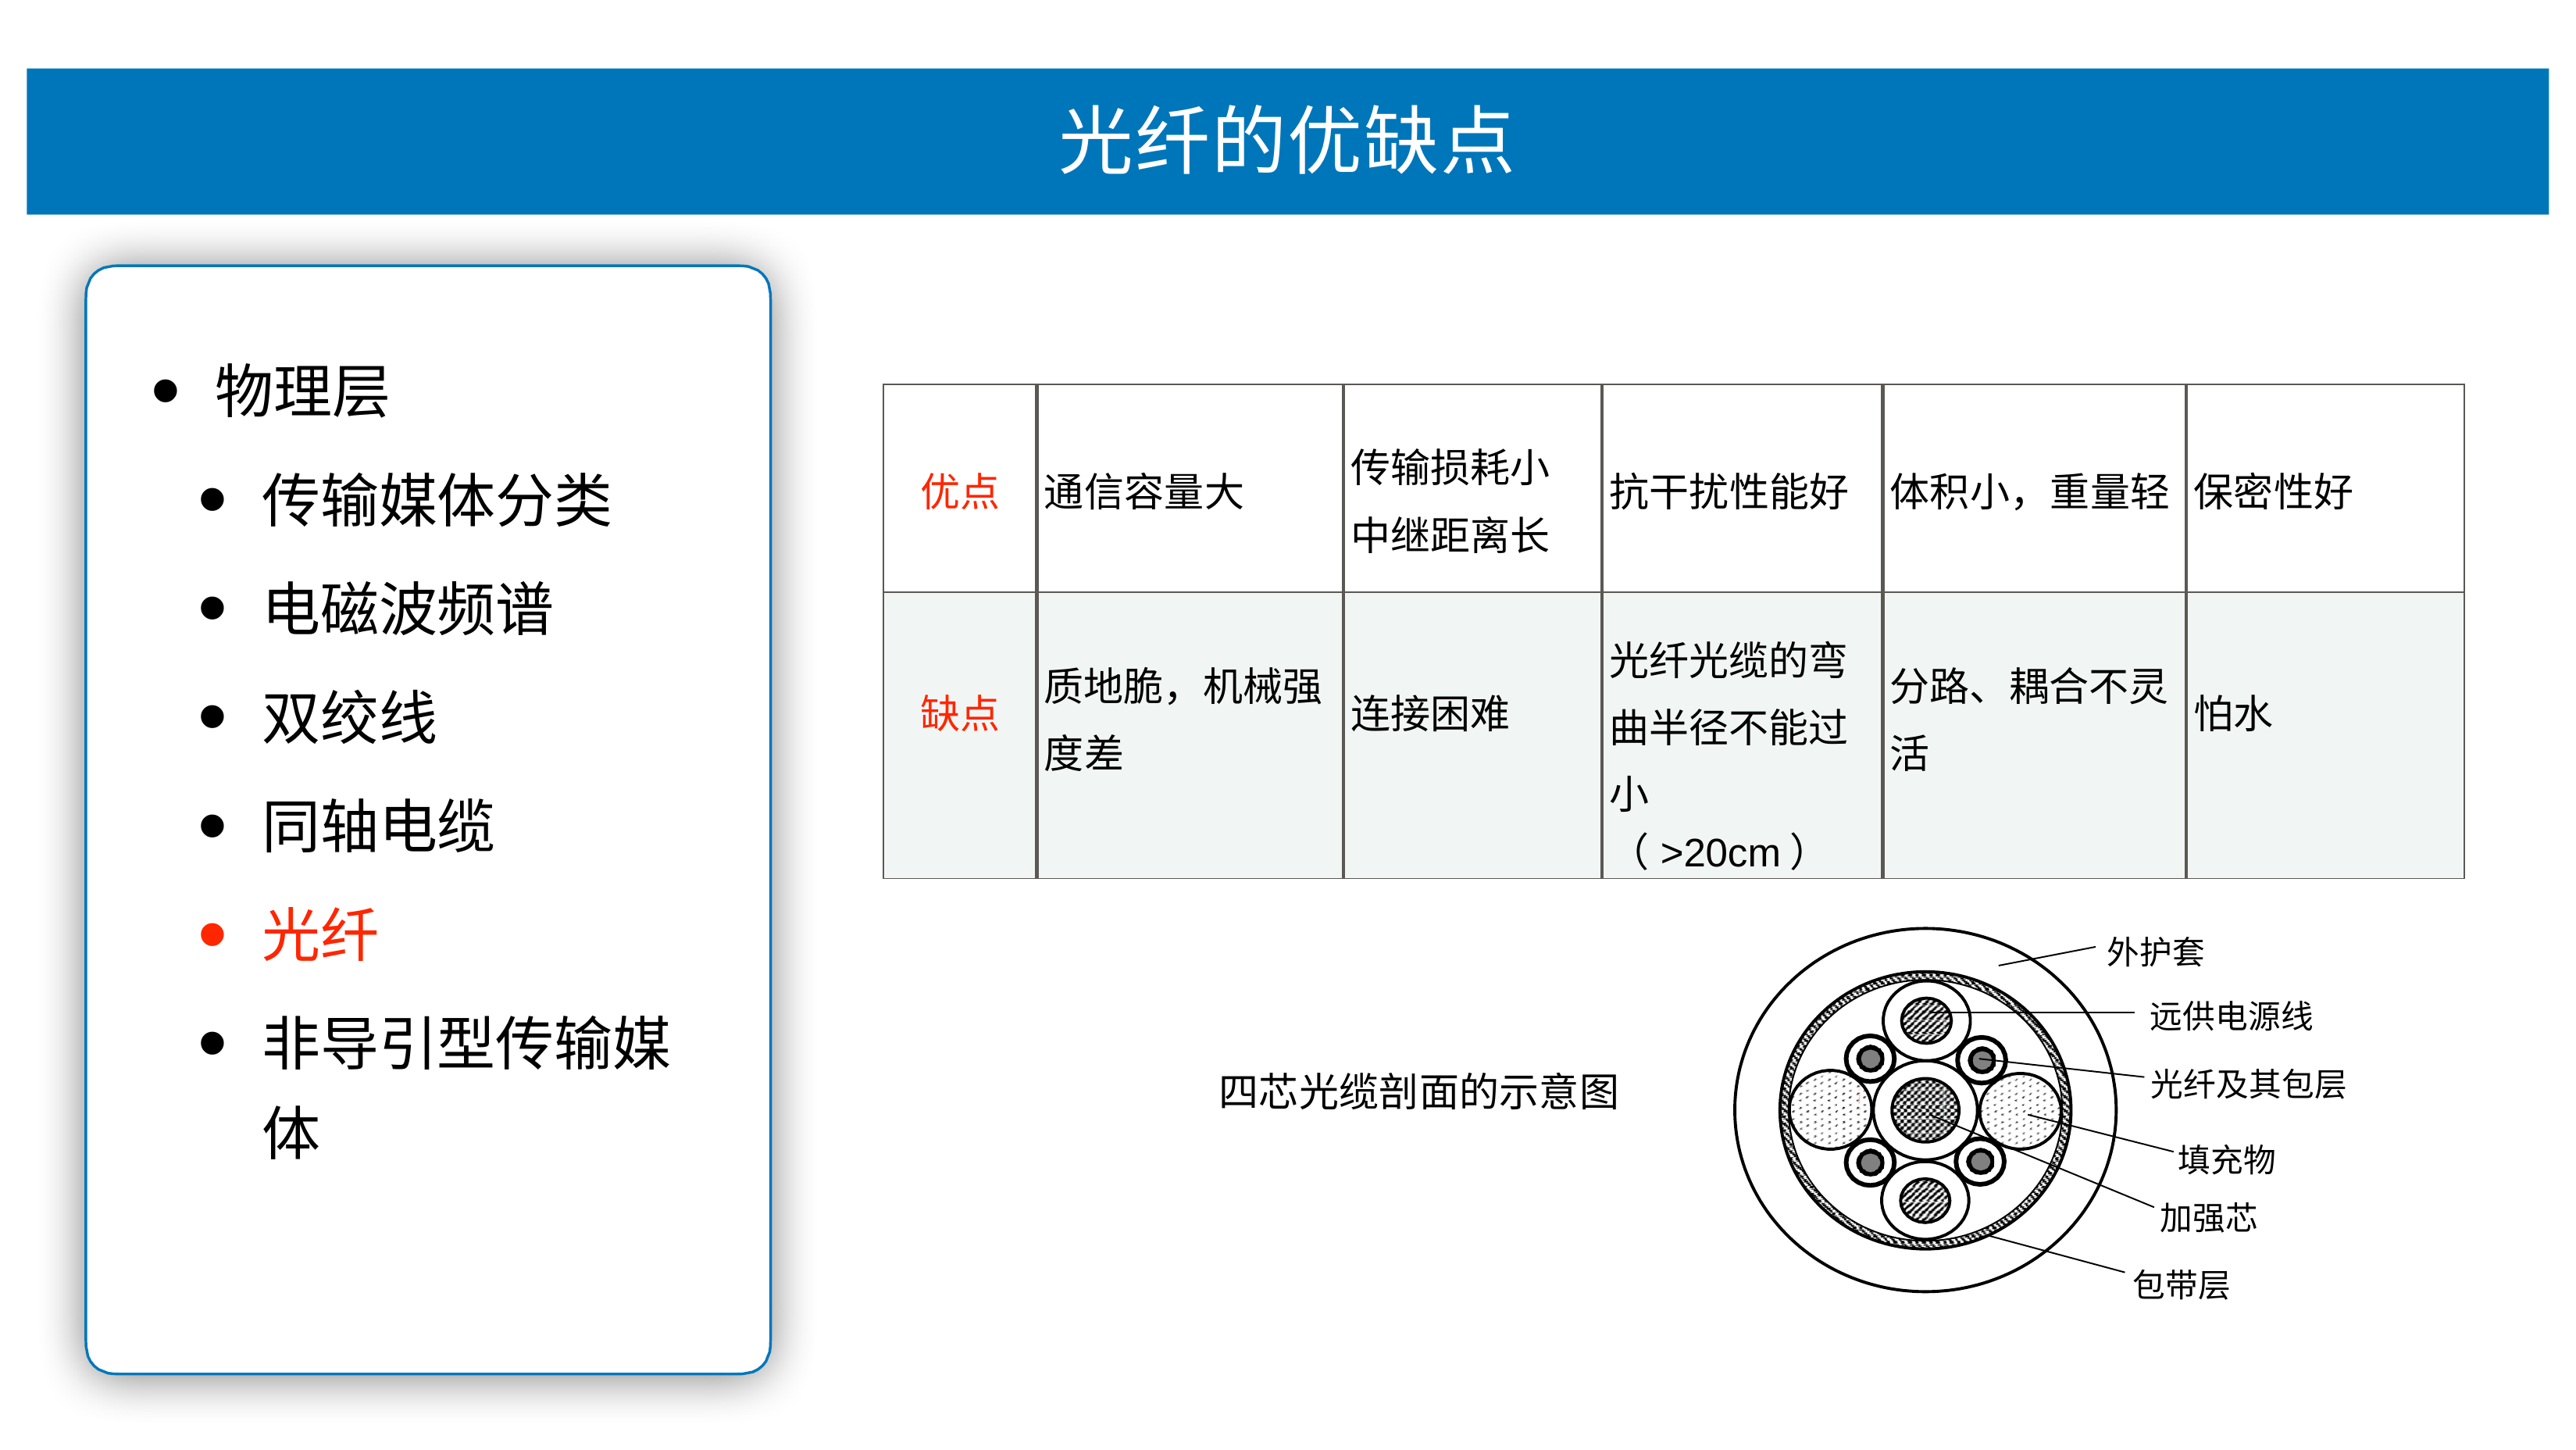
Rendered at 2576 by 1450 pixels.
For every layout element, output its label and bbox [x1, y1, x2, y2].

table_header [1885, 385, 2185, 591]
table_cell [884, 593, 1035, 878]
table_header [884, 385, 1035, 591]
table_cell [1039, 593, 1342, 878]
text_box [2148, 994, 2317, 1035]
title [1057, 91, 1521, 336]
text_box [34, 217, 822, 1428]
table_cell [1604, 593, 1881, 878]
table_header [1039, 385, 1342, 591]
table_header [1604, 385, 1881, 591]
table_header [2188, 385, 2464, 591]
table_cell [1345, 593, 1600, 878]
text_box [1217, 1065, 1624, 1115]
text_box [2149, 1062, 2350, 1103]
table_cell [2188, 593, 2464, 878]
text_box [27, 68, 2549, 215]
text_box [2131, 1262, 2233, 1304]
table_header [1345, 385, 1600, 591]
text_box [2105, 930, 2207, 971]
text_box [1735, 928, 2279, 1292]
table_cell [1885, 593, 2185, 878]
